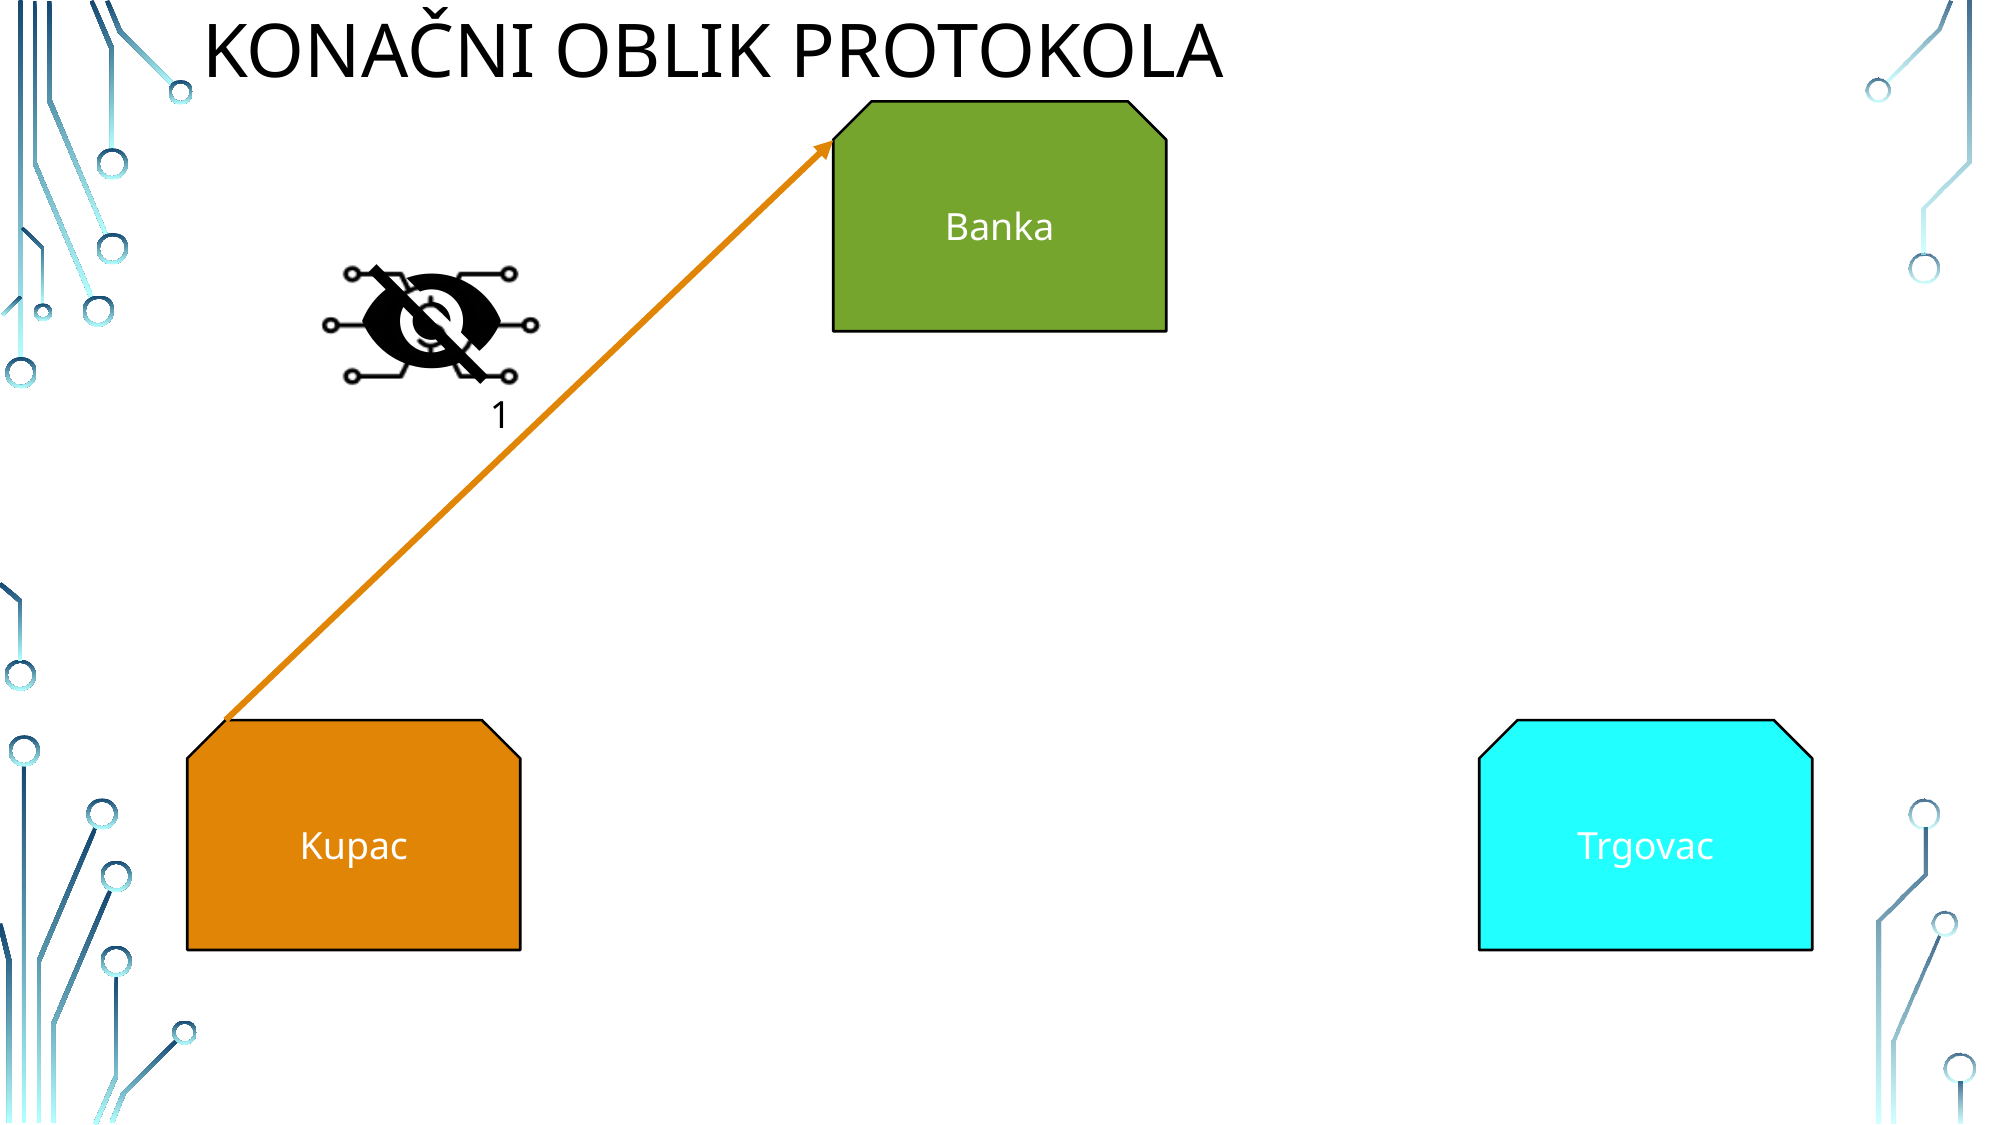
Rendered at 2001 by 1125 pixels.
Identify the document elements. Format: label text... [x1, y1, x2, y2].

text_box Trgovac [1477, 718, 1814, 952]
picture [321, 225, 541, 426]
text_box Banka [831, 102, 1168, 333]
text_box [225, 140, 834, 721]
text_box Kupac [185, 719, 522, 952]
title Konačni oblik protokola [187, 5, 1813, 102]
